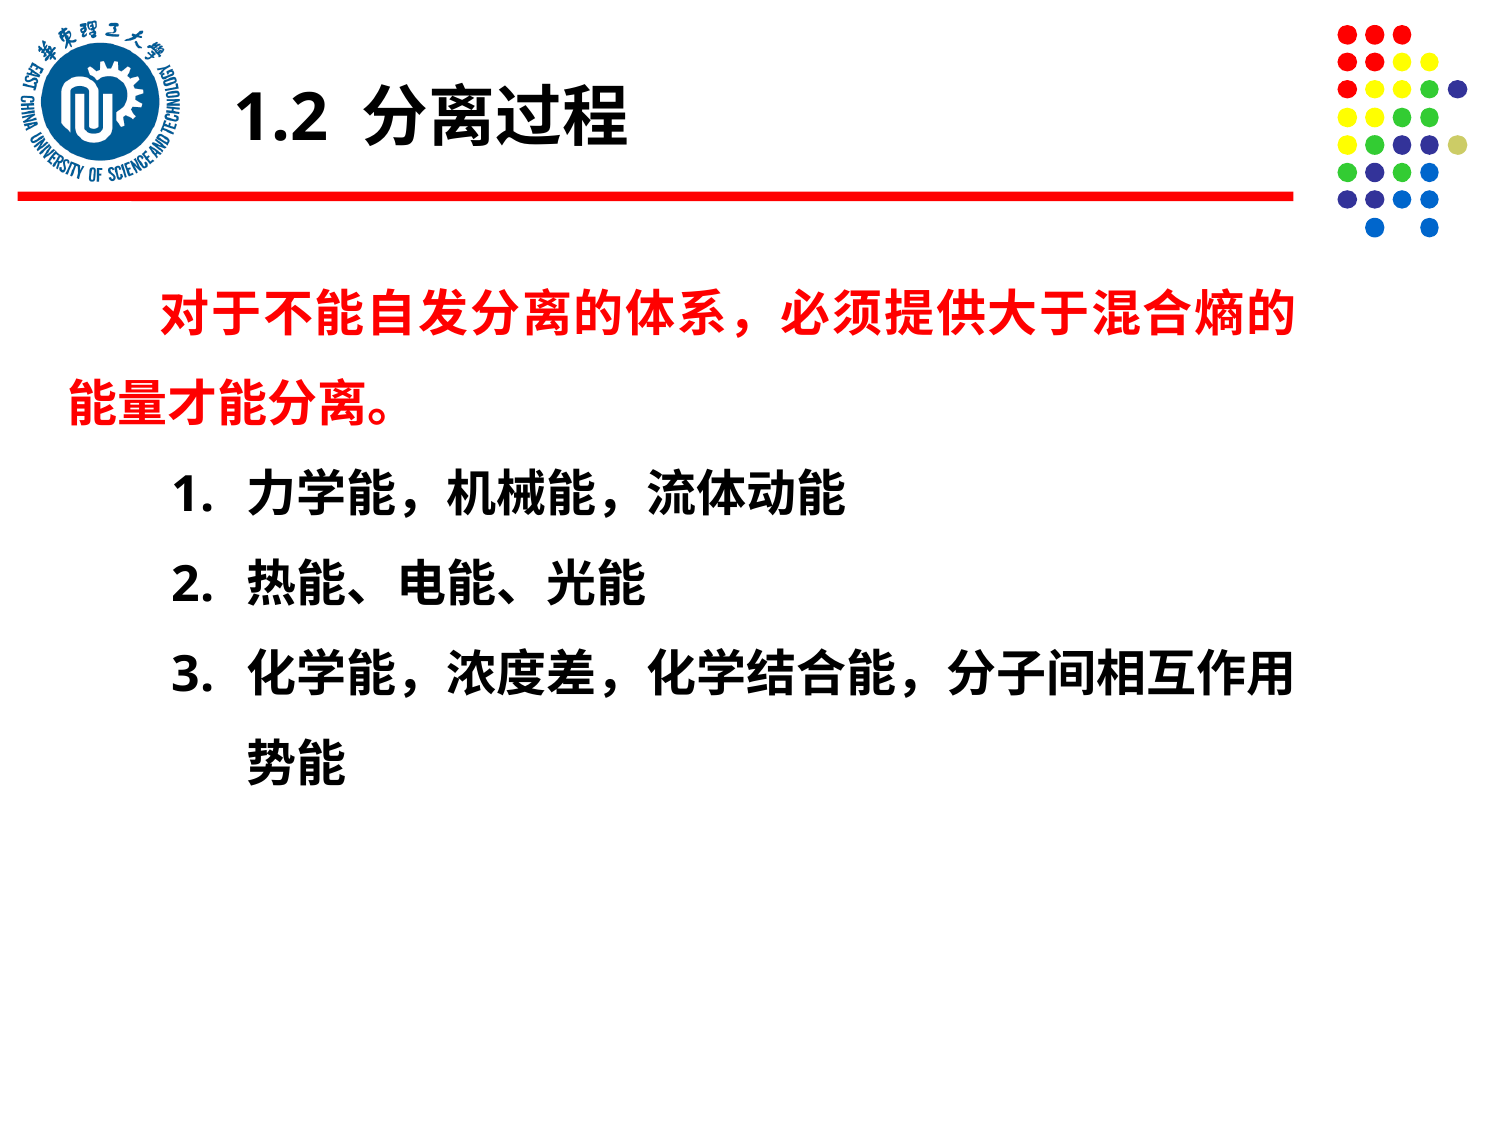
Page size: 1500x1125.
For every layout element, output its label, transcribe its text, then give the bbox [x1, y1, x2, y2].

text_box 1.2 分离过程 [218, 66, 751, 161]
text_box 对于不能自发分离的体系，必须提供大于混合熵的能量才能分离。 力学能，机械能，流体动能 热能、电能、光能 化学能，浓度差，化学结合能，分子间相互作用势能 [53, 243, 1312, 799]
